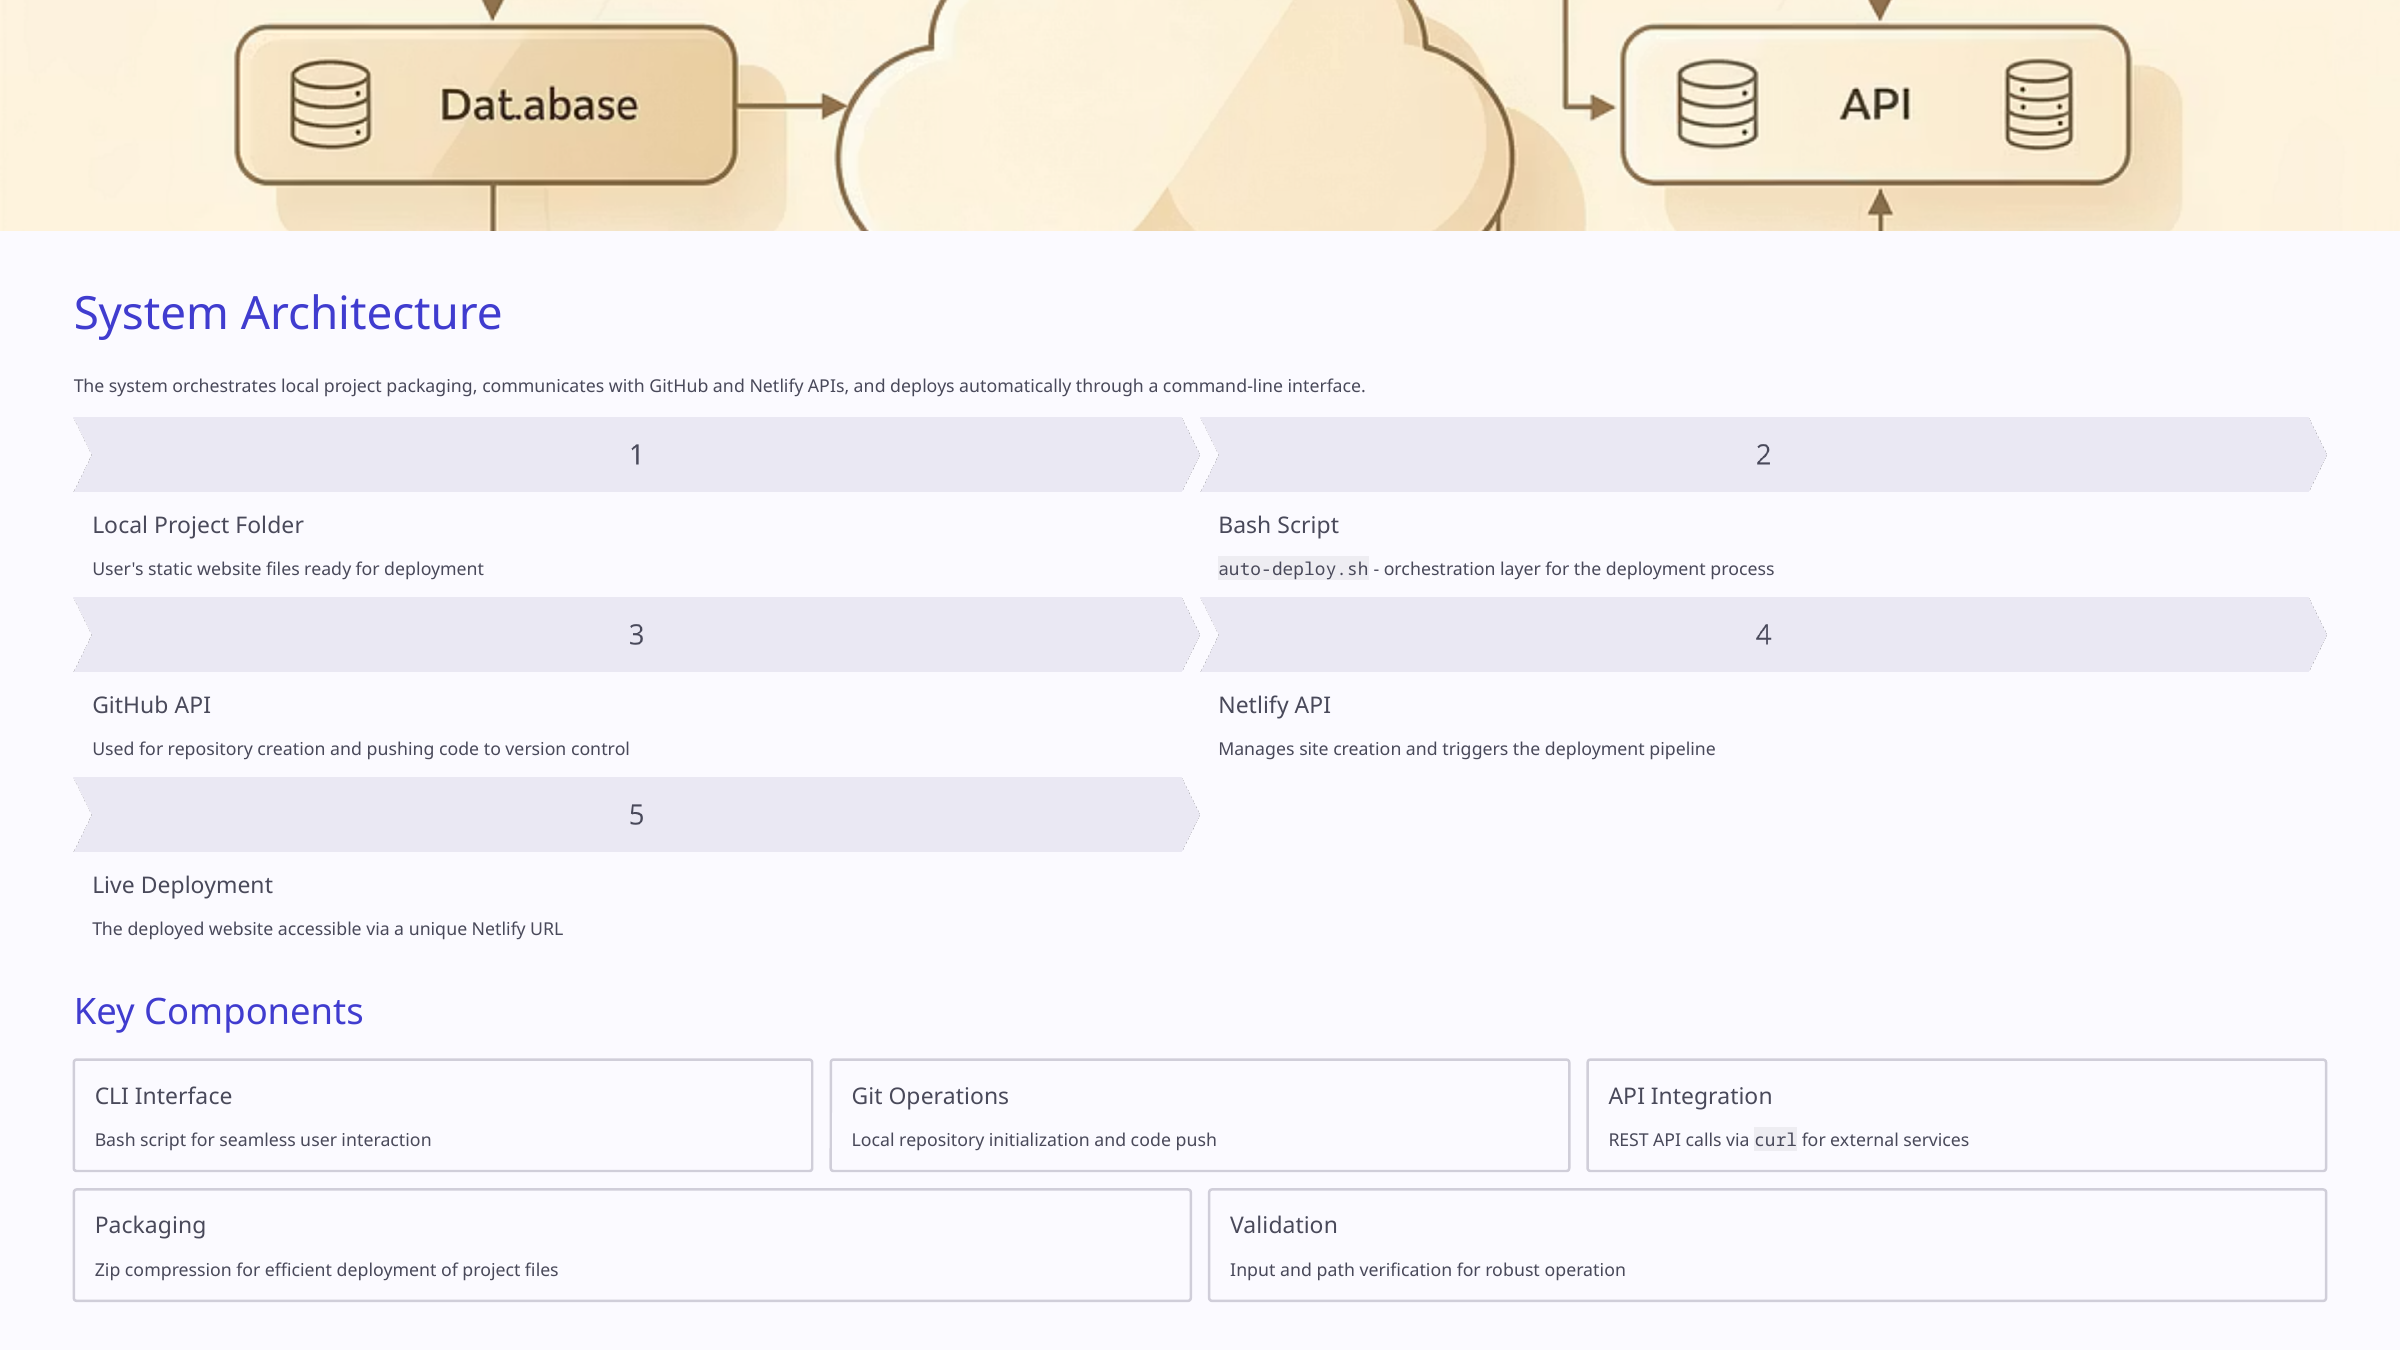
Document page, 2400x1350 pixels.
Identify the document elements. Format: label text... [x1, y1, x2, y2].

text_box Validation [1230, 1210, 1461, 1240]
text_box Used for repository creation and pushing code to version control [92, 729, 1182, 760]
text_box GitHub API [92, 689, 324, 719]
text_box Local repository initialization and code push [851, 1120, 1549, 1150]
picture [73, 597, 2327, 672]
text_box Key Components [73, 985, 444, 1032]
picture [73, 777, 1200, 852]
text_box User's static website files ready for deployment [92, 549, 1182, 580]
text_box Input and path verification for robust operation [1230, 1250, 2306, 1280]
text_box Manages site creation and triggers the deployment pipeline [1218, 729, 2308, 760]
text_box Local Project Folder [92, 509, 331, 539]
text_box API Integration [1608, 1080, 1840, 1110]
text_box The deployed website accessible via a unique Netlify URL [92, 910, 1182, 940]
text_box [73, 1059, 813, 1172]
text_box Zip compression for efficient deployment of project files [94, 1250, 1170, 1280]
picture [0, 0, 2400, 231]
text_box Packaging [94, 1210, 326, 1240]
text_box [1587, 1059, 2327, 1172]
text_box CLI Interface [94, 1080, 326, 1110]
text_box System Architecture [73, 281, 552, 340]
text_box [830, 1059, 1570, 1172]
text_box [1209, 1189, 2327, 1301]
picture [73, 417, 2327, 492]
text_box auto-deploy.sh - orchestration layer for the deployment process [1218, 549, 2308, 580]
text_box Live Deployment [92, 870, 324, 899]
text_box Netlify API [1218, 689, 1450, 719]
text_box Bash Script [1218, 509, 1450, 539]
text_box [73, 1189, 1191, 1301]
text_box The system orchestrates local project packaging, communicates with GitHub and Netlify APIs, and deploys automatically through a command-line interface. [73, 367, 2327, 397]
text_box Git Operations [851, 1080, 1083, 1110]
text_box REST API calls via curl for external services [1608, 1120, 2306, 1150]
text_box Bash script for seamless user interaction [94, 1120, 792, 1150]
